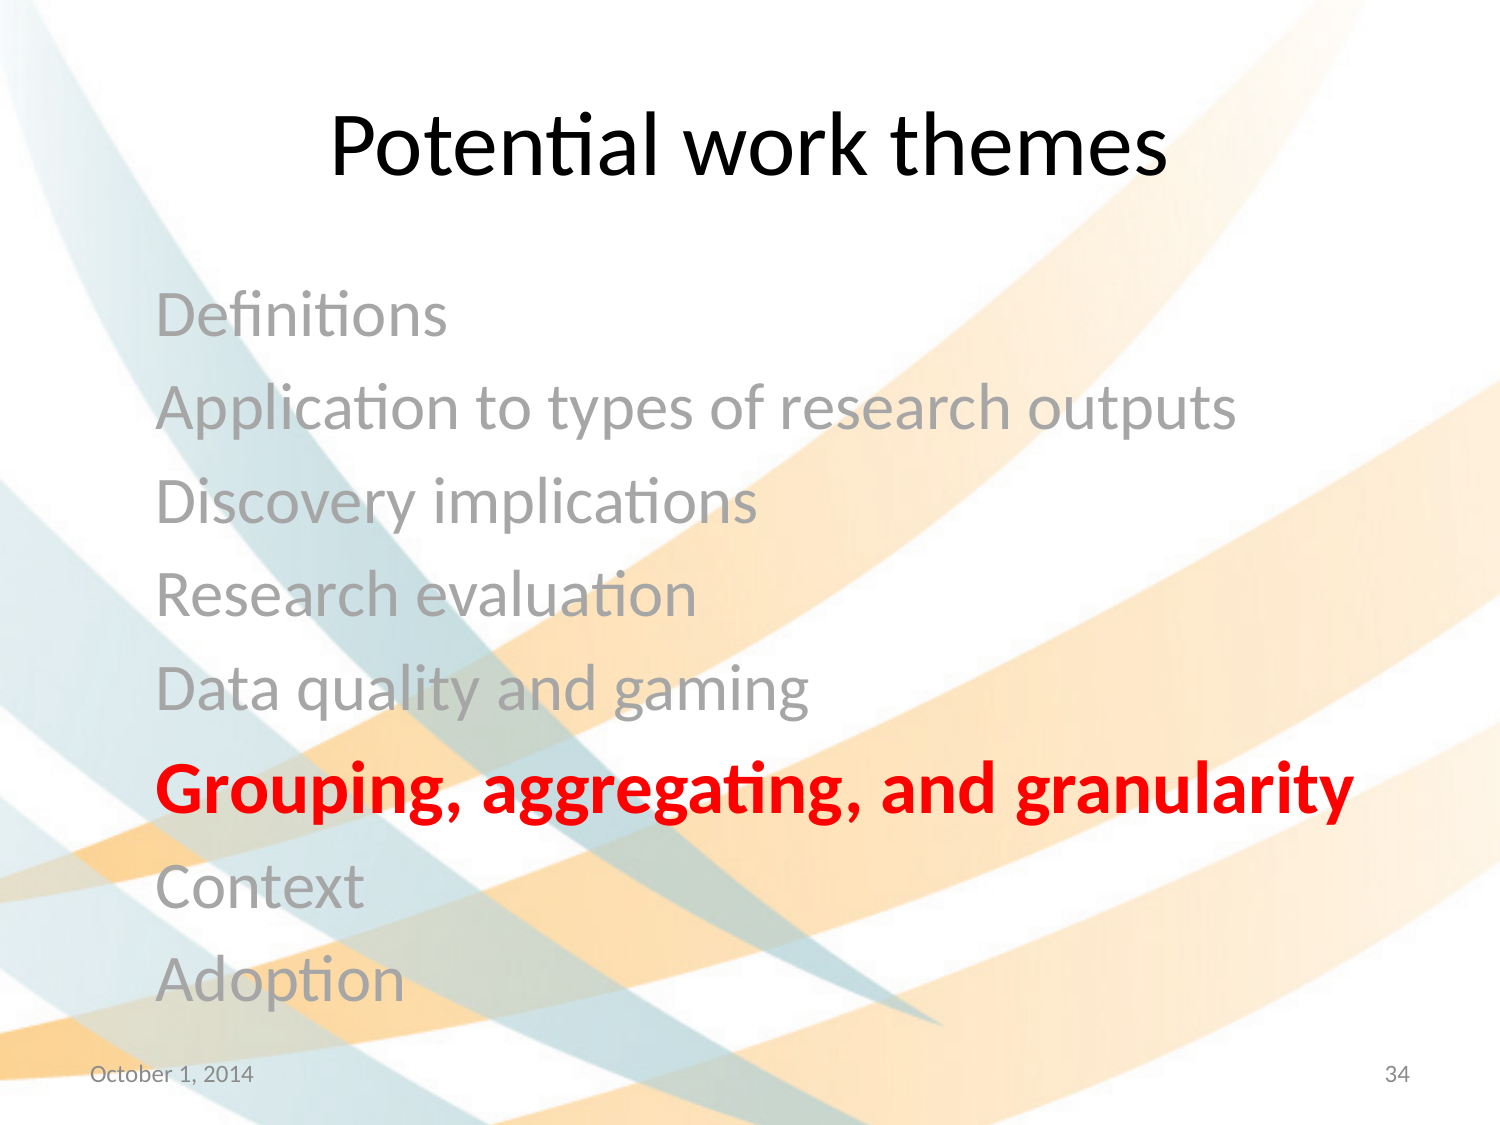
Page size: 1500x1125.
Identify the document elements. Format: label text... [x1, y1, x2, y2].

list Definitions Application to types of research outputs Discovery implications Research evaluation Data quality and gaming Grouping, aggregating, and granularity Context Adoption [75, 262, 1425, 1005]
slide_number 34 [1074, 1042, 1425, 1103]
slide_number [75, 1042, 425, 1103]
title Potential work themes [75, 45, 1425, 233]
